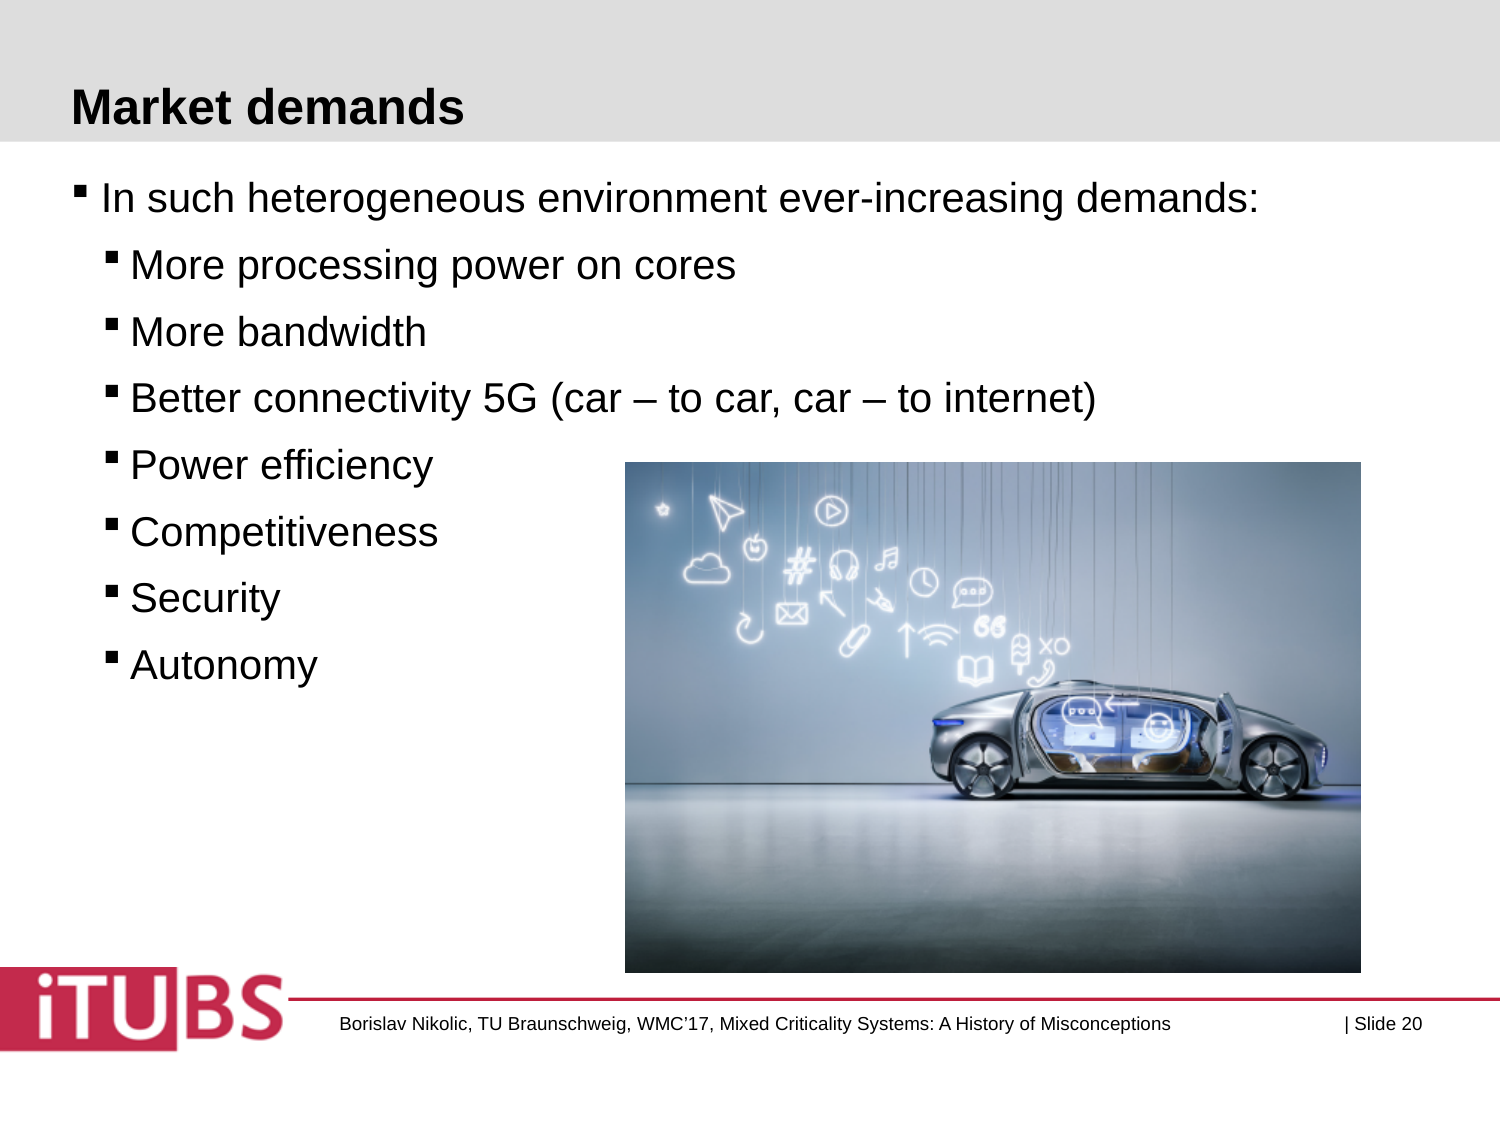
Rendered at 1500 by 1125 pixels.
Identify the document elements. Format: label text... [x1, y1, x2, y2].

picture [625, 462, 1362, 973]
list In such heterogeneous environment ever-increasing demands: More processing power on cores More bandwidth Better connectivity 5G (car – to car, car – to internet) Power efficiency Competitiveness Security Autonomy [70, 171, 1445, 954]
title Market demands [70, 18, 1289, 135]
picture [0, 967, 289, 1059]
